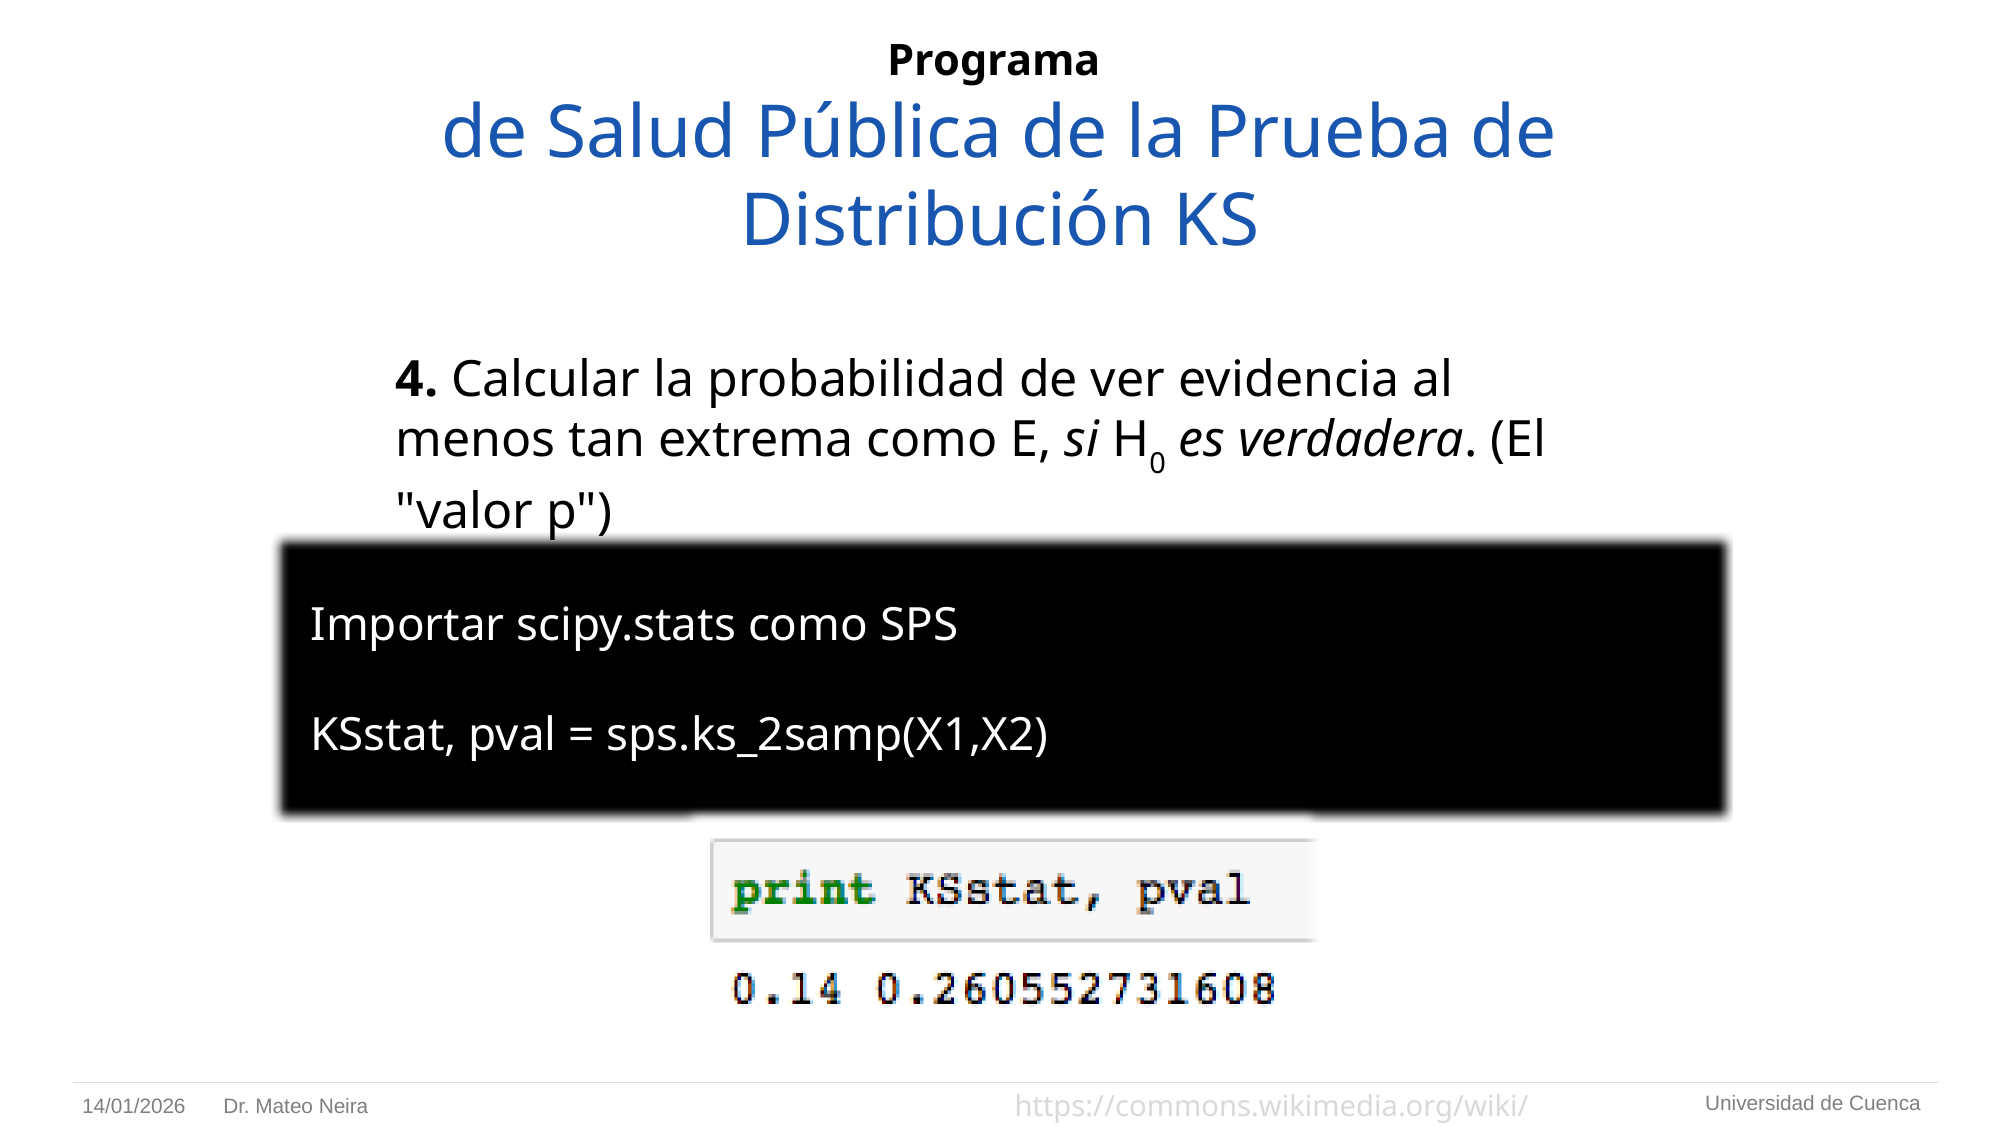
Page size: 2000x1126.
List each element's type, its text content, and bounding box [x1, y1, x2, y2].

text_box 4. Calcular la probabilidad de ver evidencia al menos tan extrema como E, si H0 es verdadera. (El "valor p") [382, 337, 1613, 538]
text_box https://commons.wikimedia.org/wiki/User:IkamusumeFan [999, 1079, 1750, 1126]
text_box Programa de Salud Pública de la Prueba de Distribución KS [249, 23, 1750, 269]
text_box Programa de Salud Pública de la Prueba de Distribución KS [382, 538, 1613, 543]
picture [682, 807, 1322, 1052]
text_box https://commons.wikimedia.org/wiki/User:IkamusumeFan [382, 543, 1613, 547]
text_box Importar scipy.stats como SPS KSstat, pval = sps.ks_2samp(X1,X2) [289, 550, 1719, 809]
